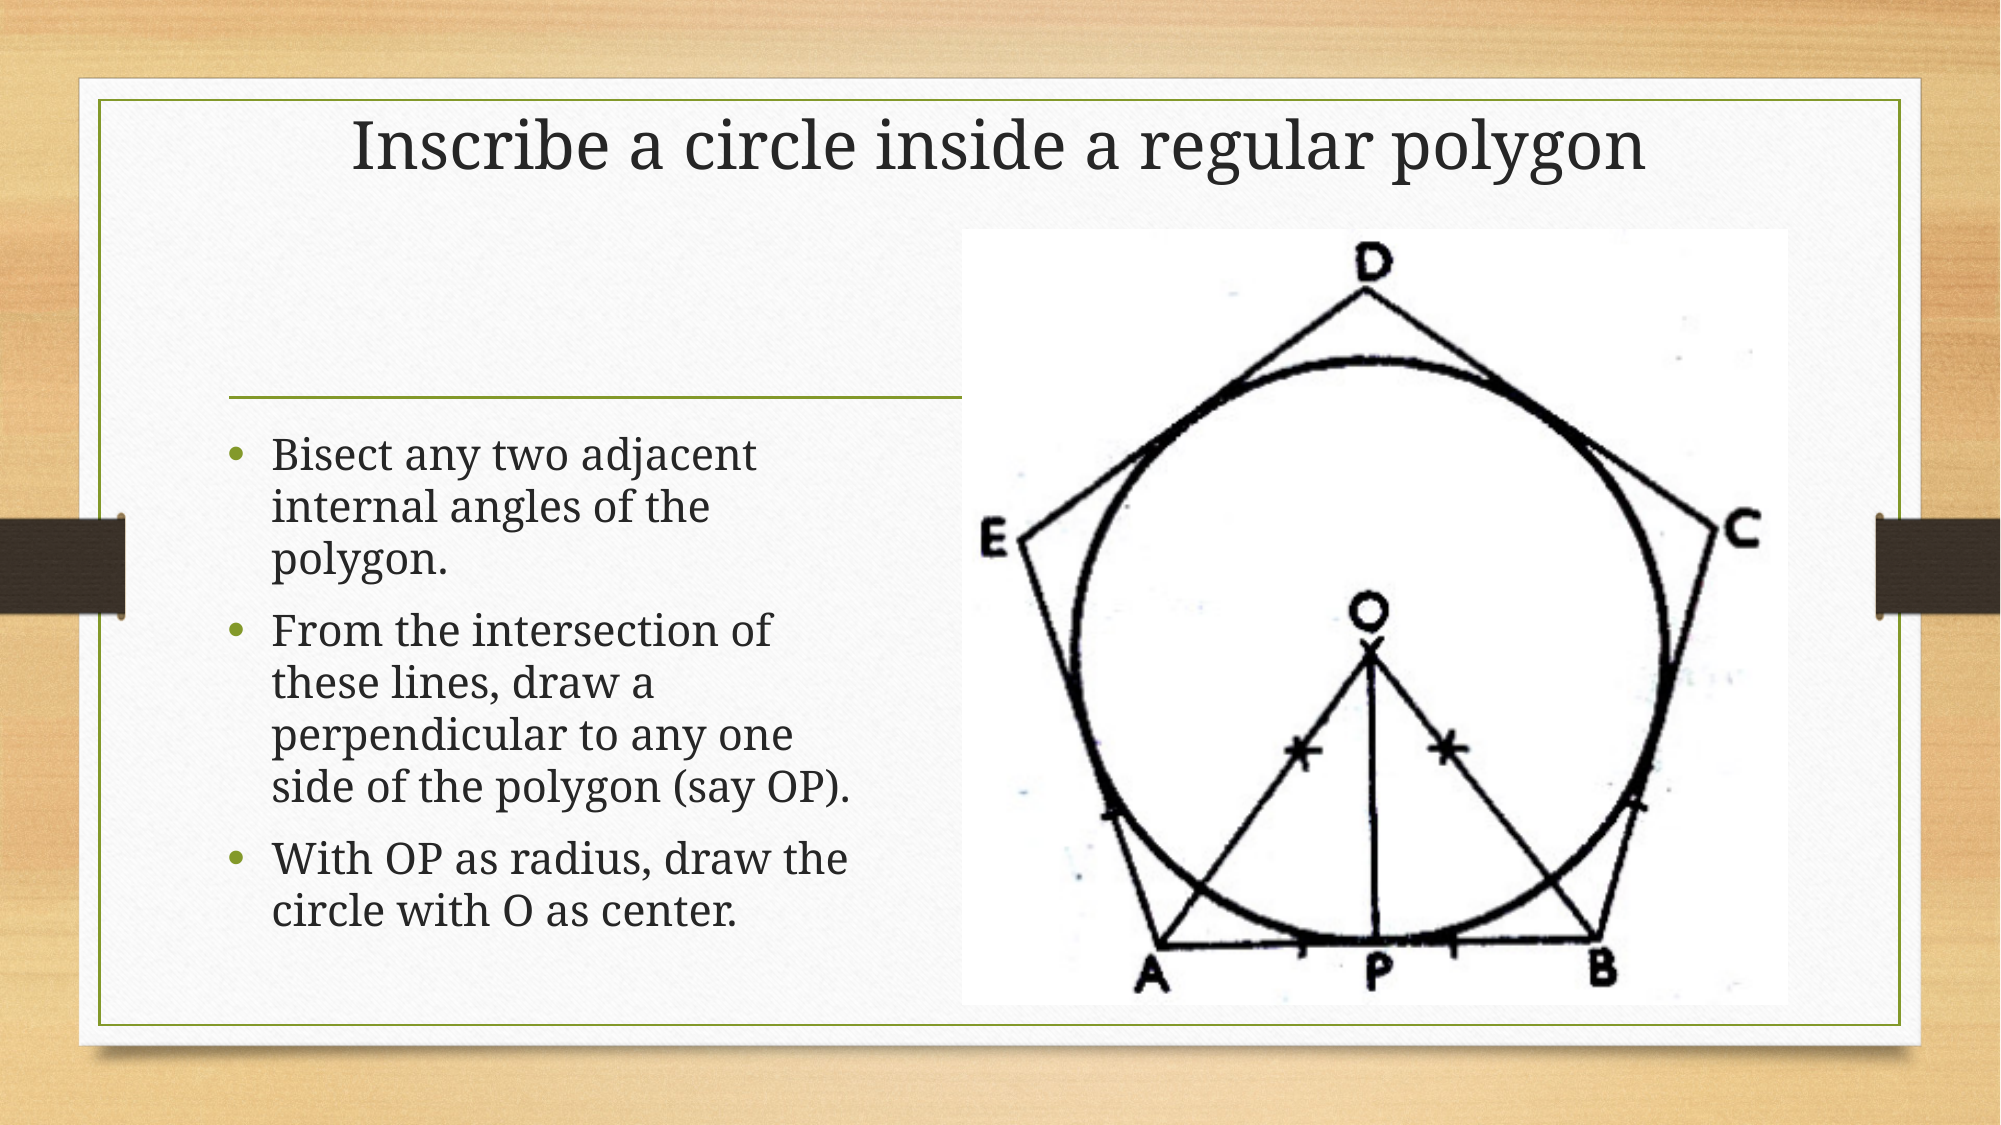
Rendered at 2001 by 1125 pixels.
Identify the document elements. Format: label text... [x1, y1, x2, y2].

list Bisect any two adjacent internal angles of the polygon. From the intersection of these lines, draw a perpendicular to any one side of the polygon (say OP). With OP as radius, draw the circle with O as center. [212, 419, 875, 964]
title Inscribe a circle inside a regular polygon [212, 95, 1788, 191]
picture [0, 0, 2001, 1125]
